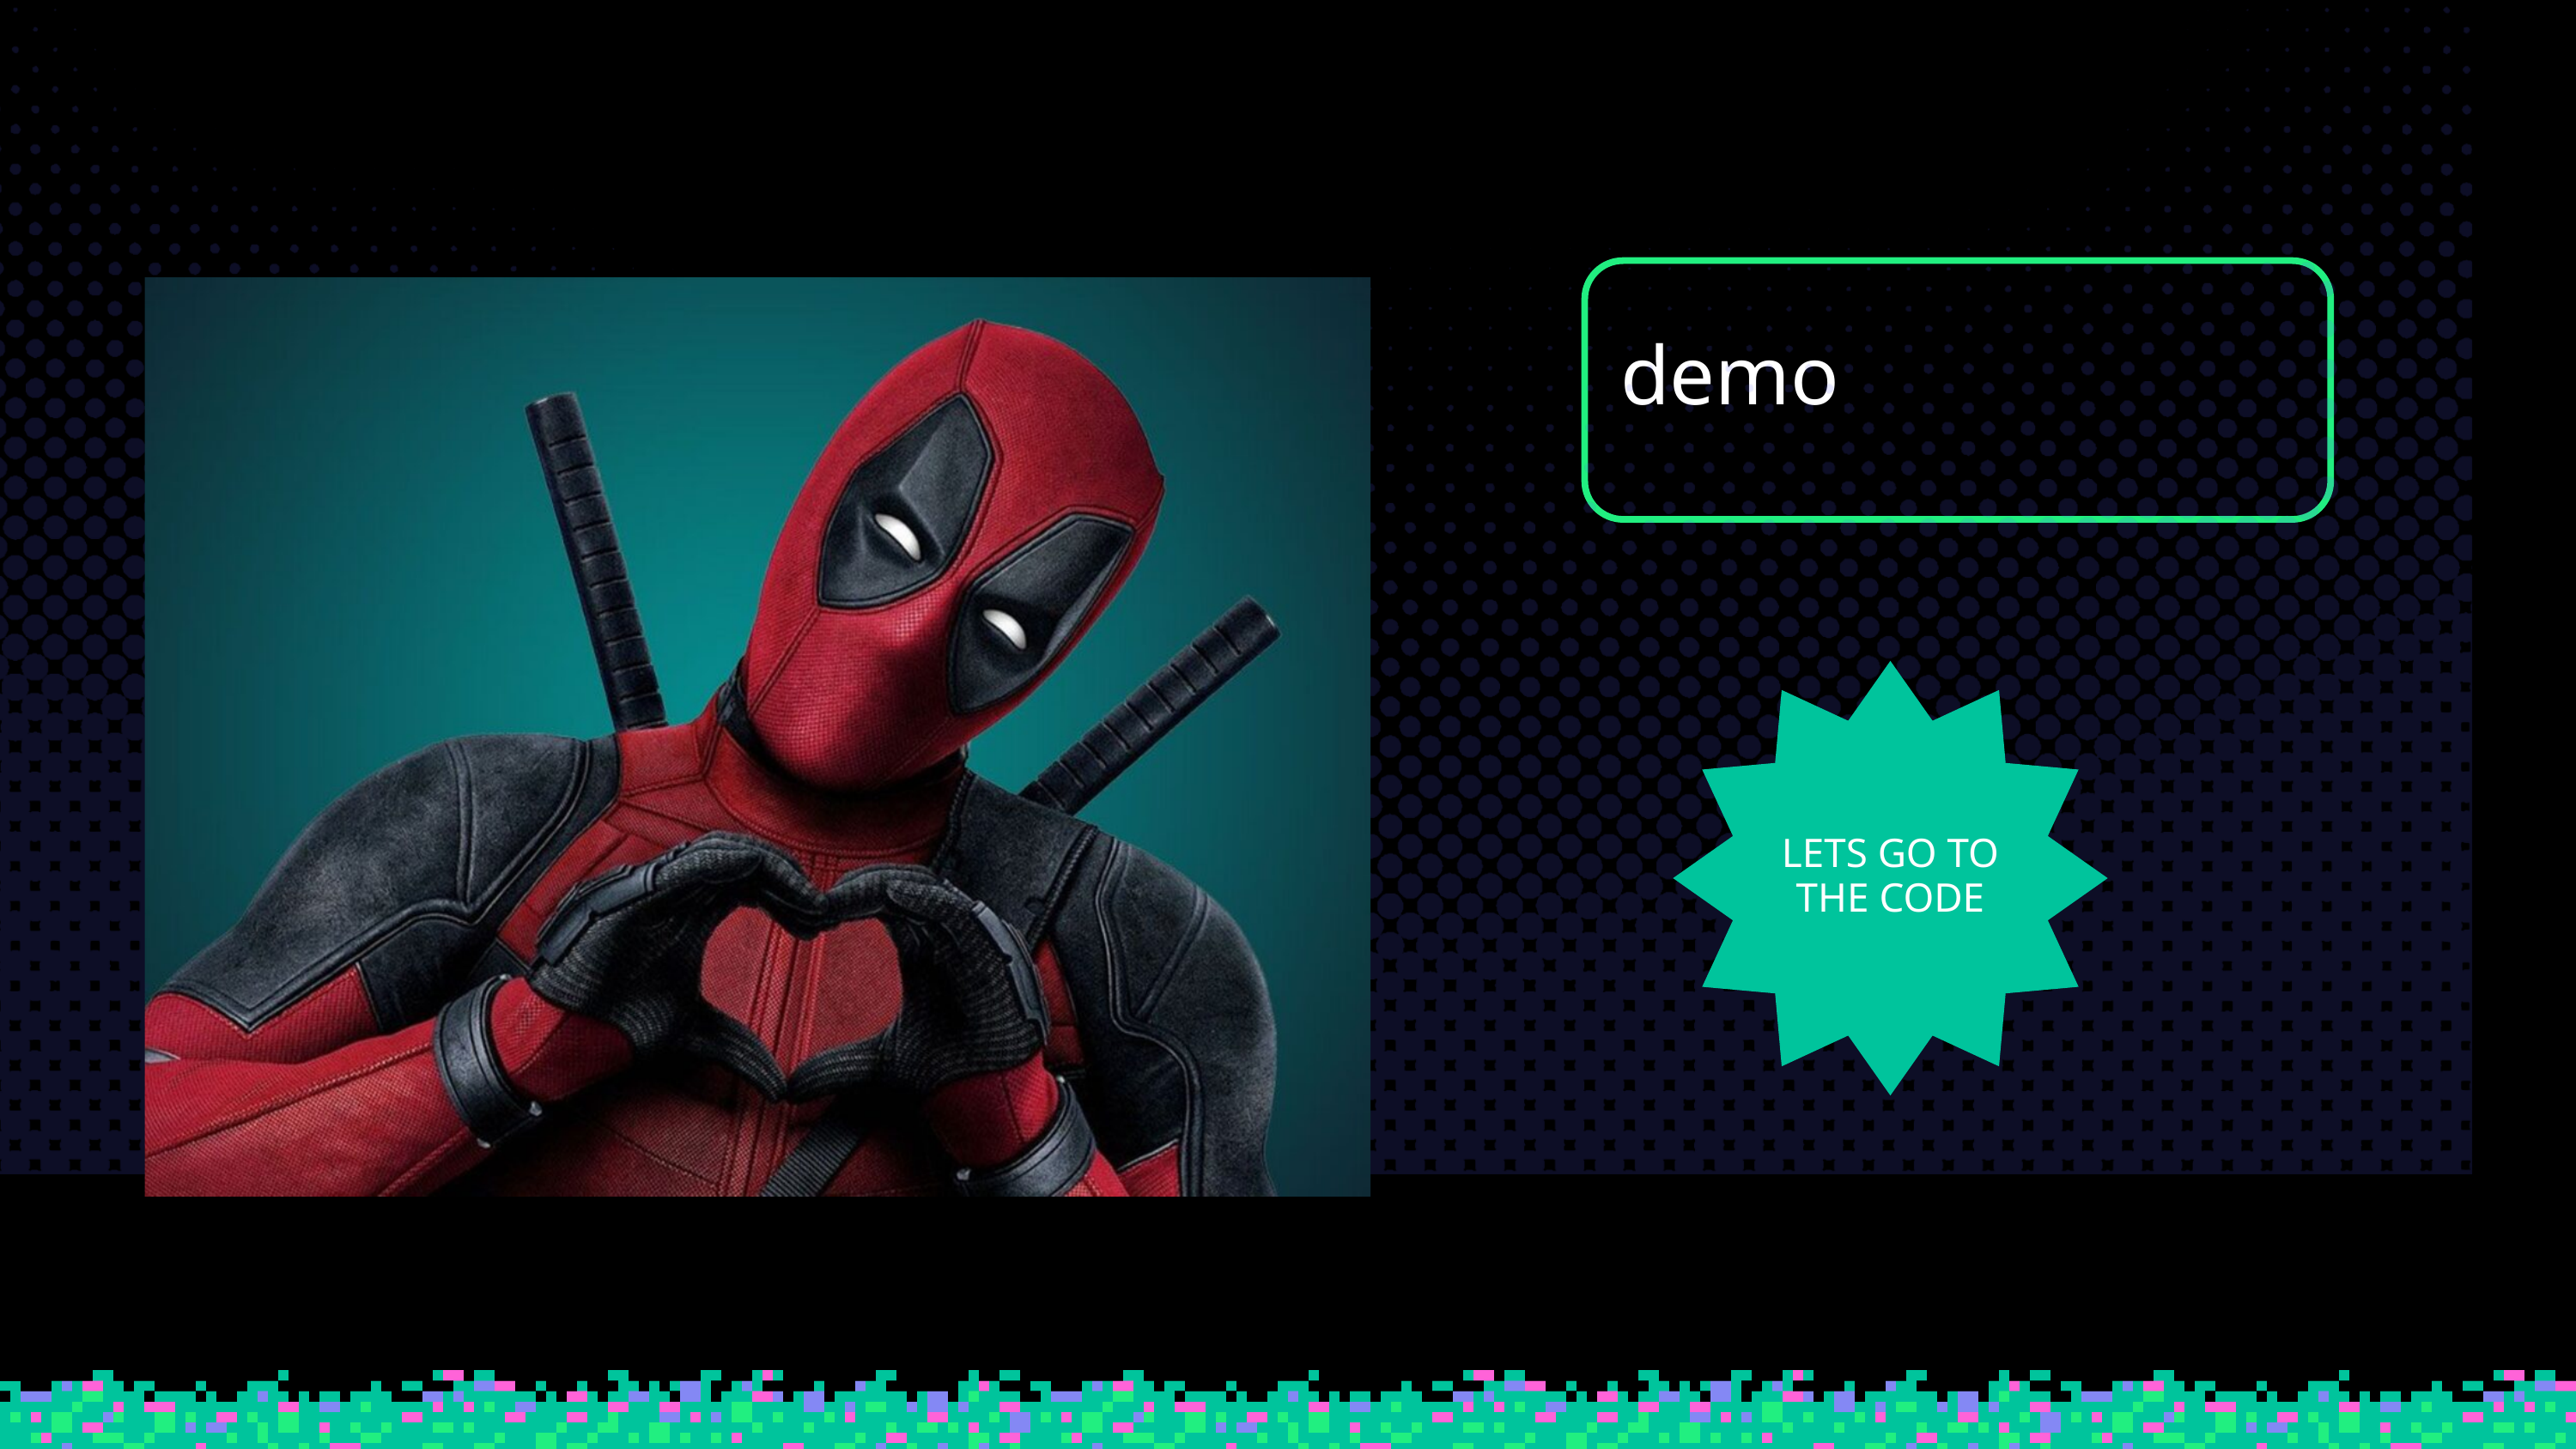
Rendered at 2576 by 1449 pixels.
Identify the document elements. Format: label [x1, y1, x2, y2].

text_box [144, 277, 1371, 1197]
text_box [1584, 260, 2331, 520]
text_box [1673, 660, 2108, 1096]
text_box [0, 0, 2473, 1174]
text_box [0, 1370, 2576, 1449]
